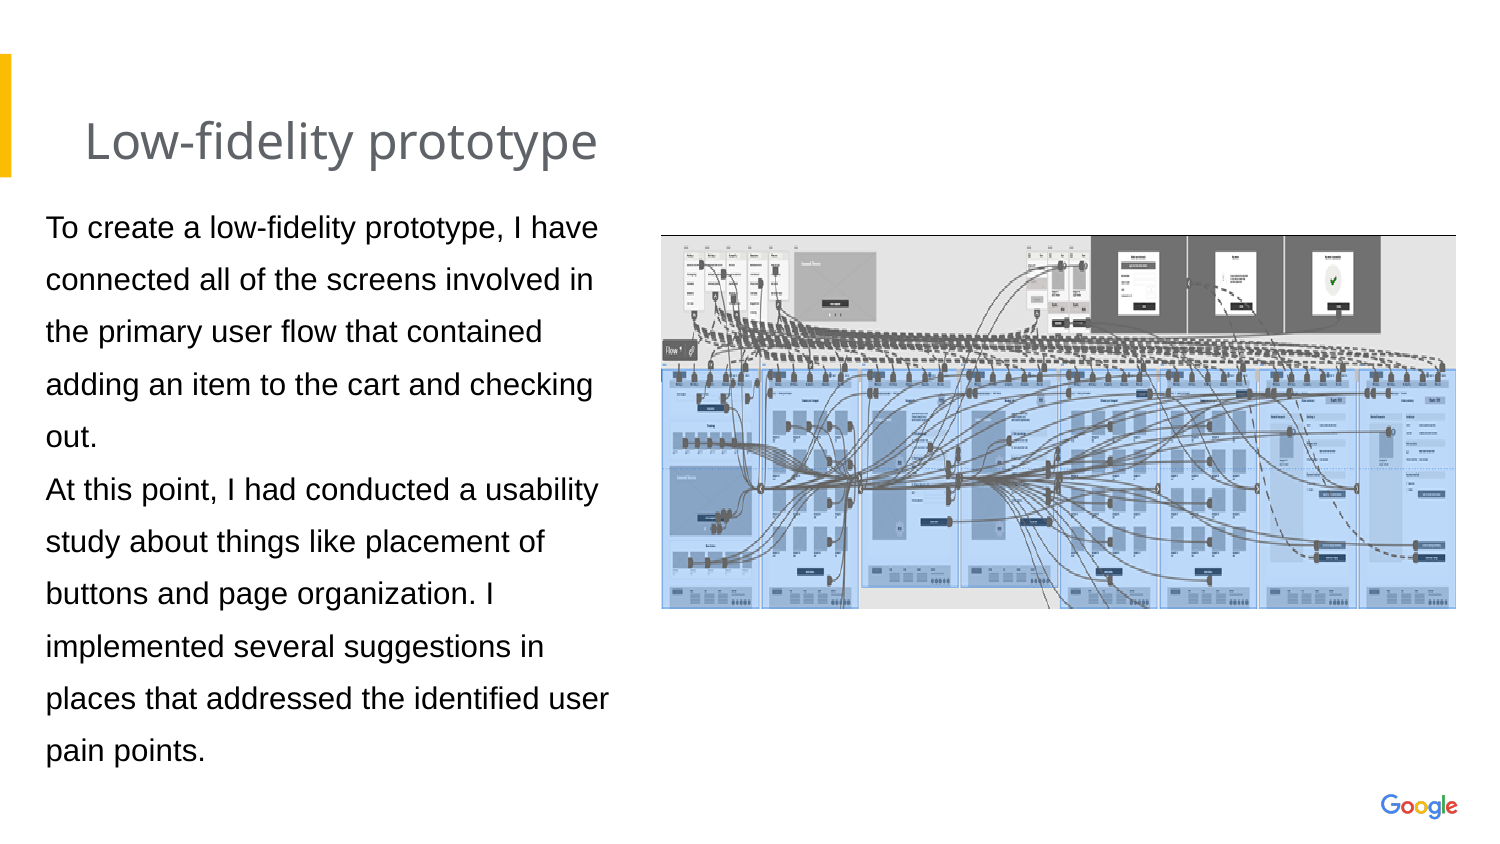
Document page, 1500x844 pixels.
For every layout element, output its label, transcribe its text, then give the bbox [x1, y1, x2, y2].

text_box Low-fidelity prototype [84, 85, 1234, 185]
picture [1381, 794, 1458, 820]
text_box To create a low-fidelity prototype, I have connected all of the screens involved in the primary user flow that contained adding an item to the cart and checking out. At this point, I had conducted a usability study about things like placement of buttons and page organization. I implemented several suggestions in places that addressed the identified user pain points. [45, 176, 641, 844]
picture [661, 234, 1456, 609]
